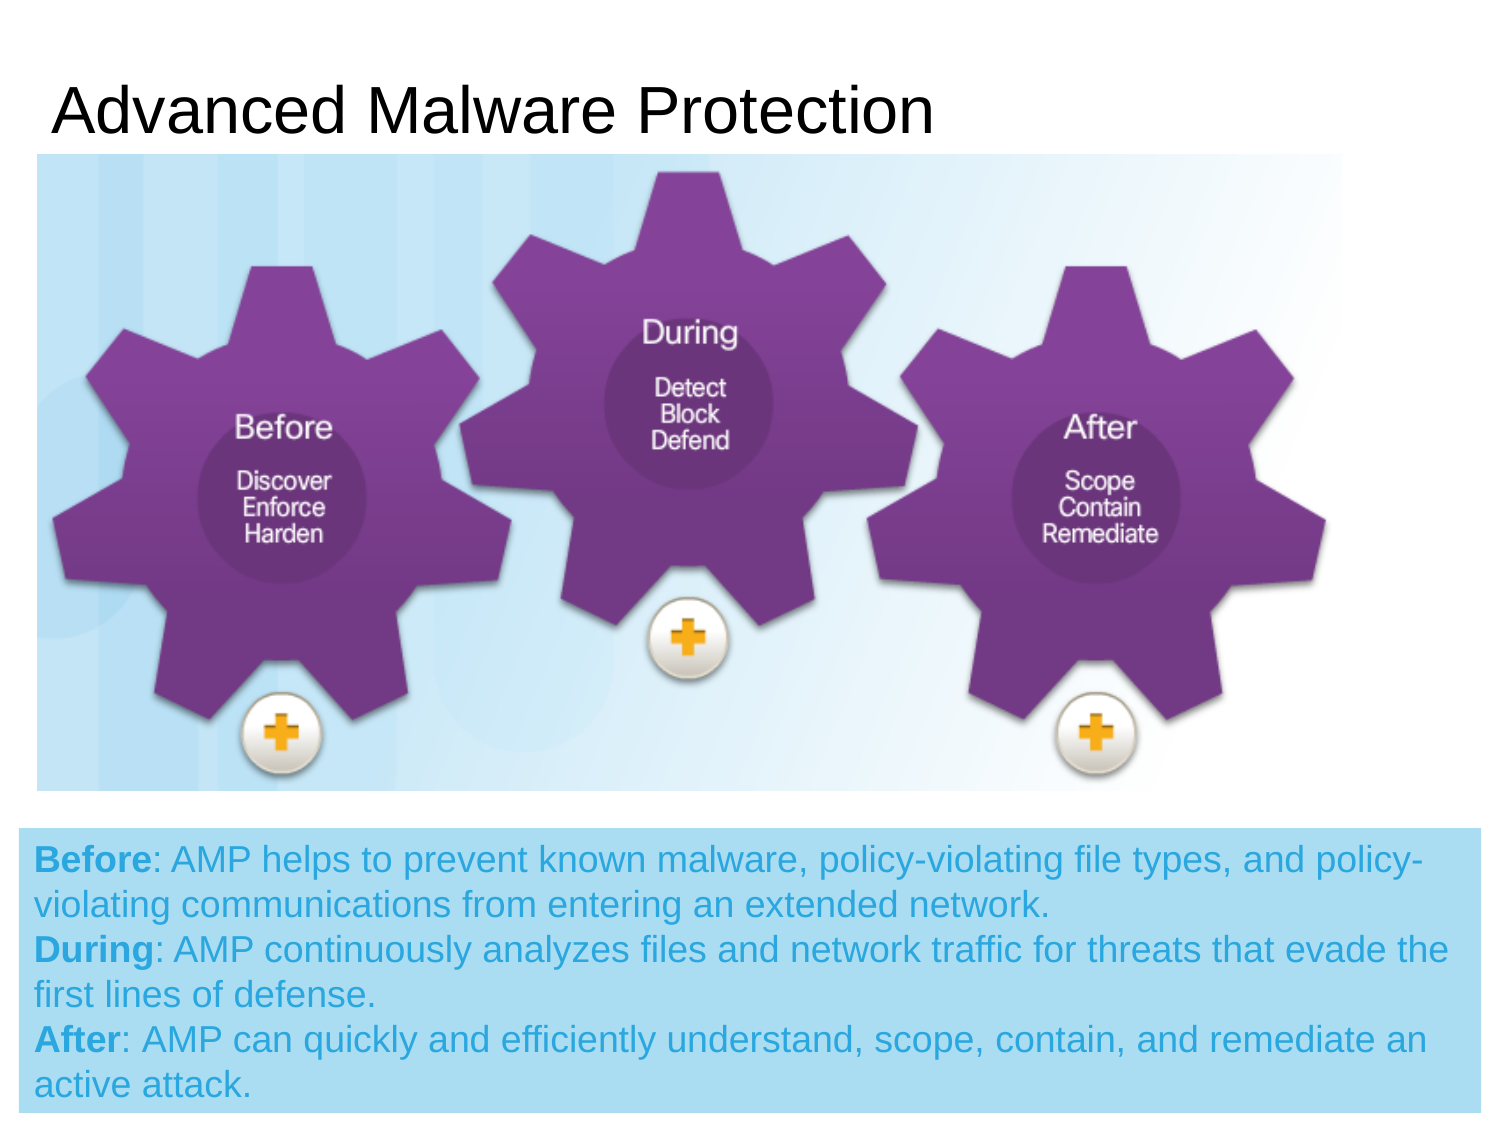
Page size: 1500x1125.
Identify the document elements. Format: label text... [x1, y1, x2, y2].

picture [37, 154, 1342, 791]
text_box Before: AMP helps to prevent known malware, policy-violating file types, and policy-violating communications from entering an extended network. During: AMP continuously analyzes files and network traffic for threats that evade the first lines of defense. After: AMP can quickly and efficiently understand, scope, contain, and remediate an active attack. [18, 828, 1482, 1113]
title Advanced Malware Protection [37, 17, 1447, 155]
